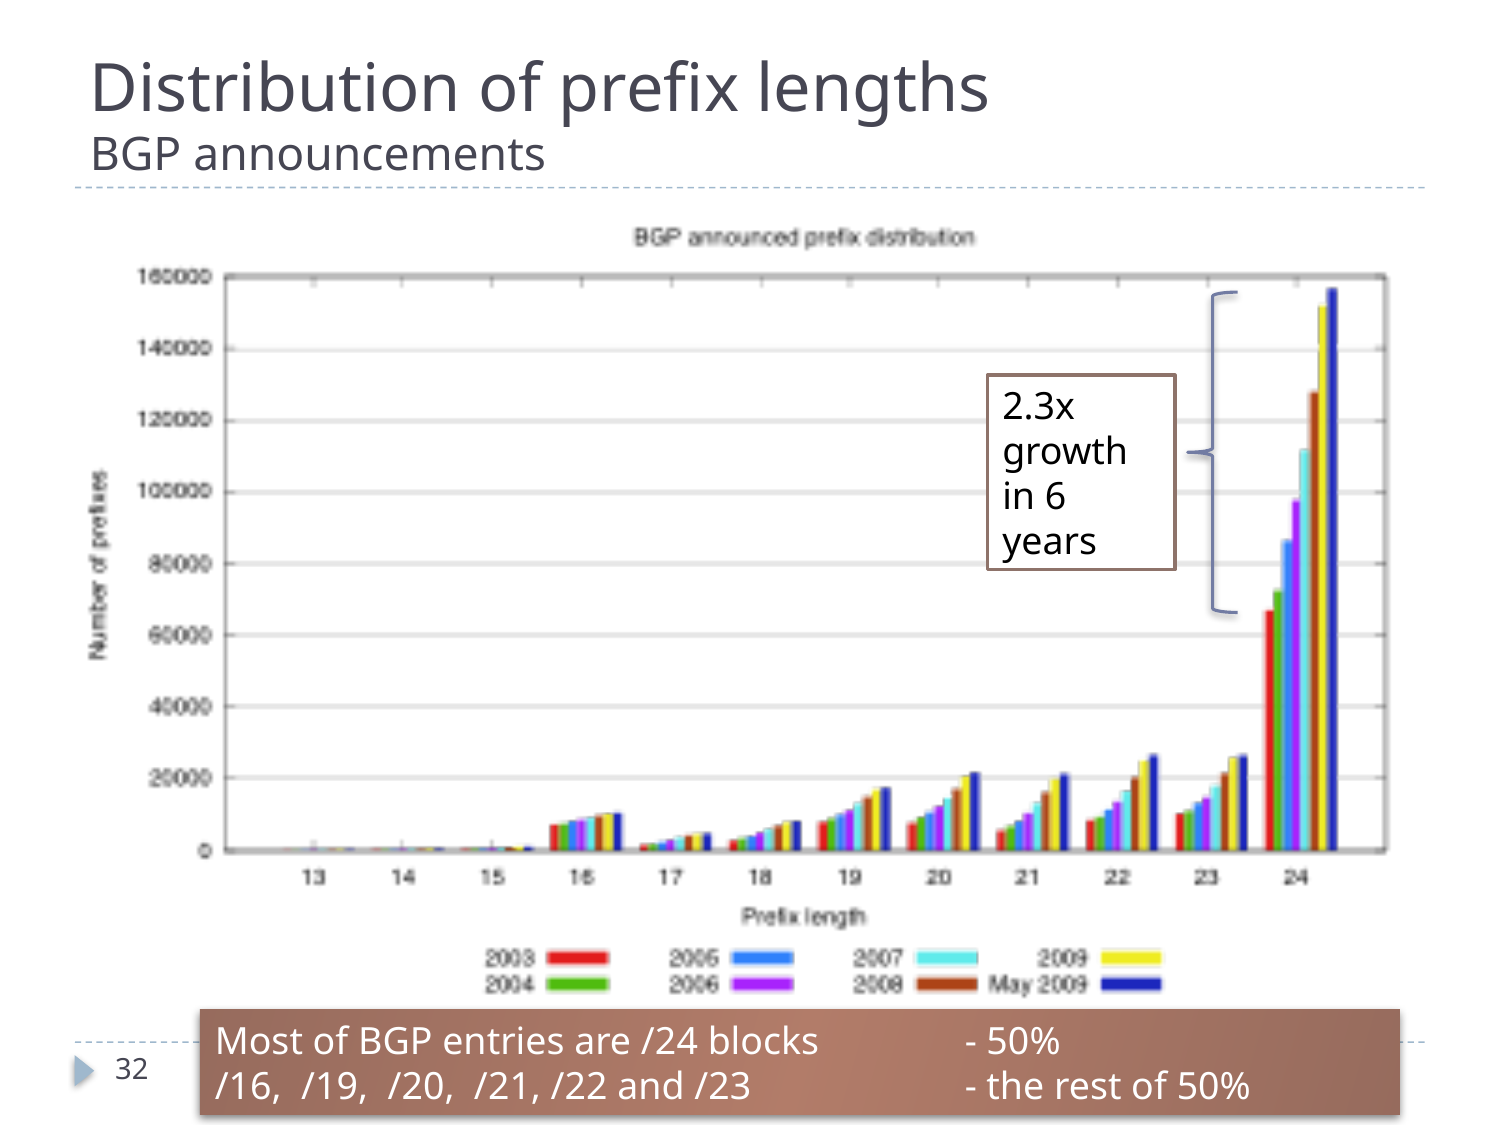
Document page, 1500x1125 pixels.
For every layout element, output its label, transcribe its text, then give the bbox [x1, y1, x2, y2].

title Distribution of prefix lengths BGP announcements [75, 24, 1425, 188]
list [74, 199, 1426, 1011]
text_box Most of BGP entries are /24 blocks - 50% /16, /19, /20, /21, /22 and /23 - the rest of 50% [199, 1023, 1400, 1115]
slide_number 32 [100, 1042, 426, 1103]
